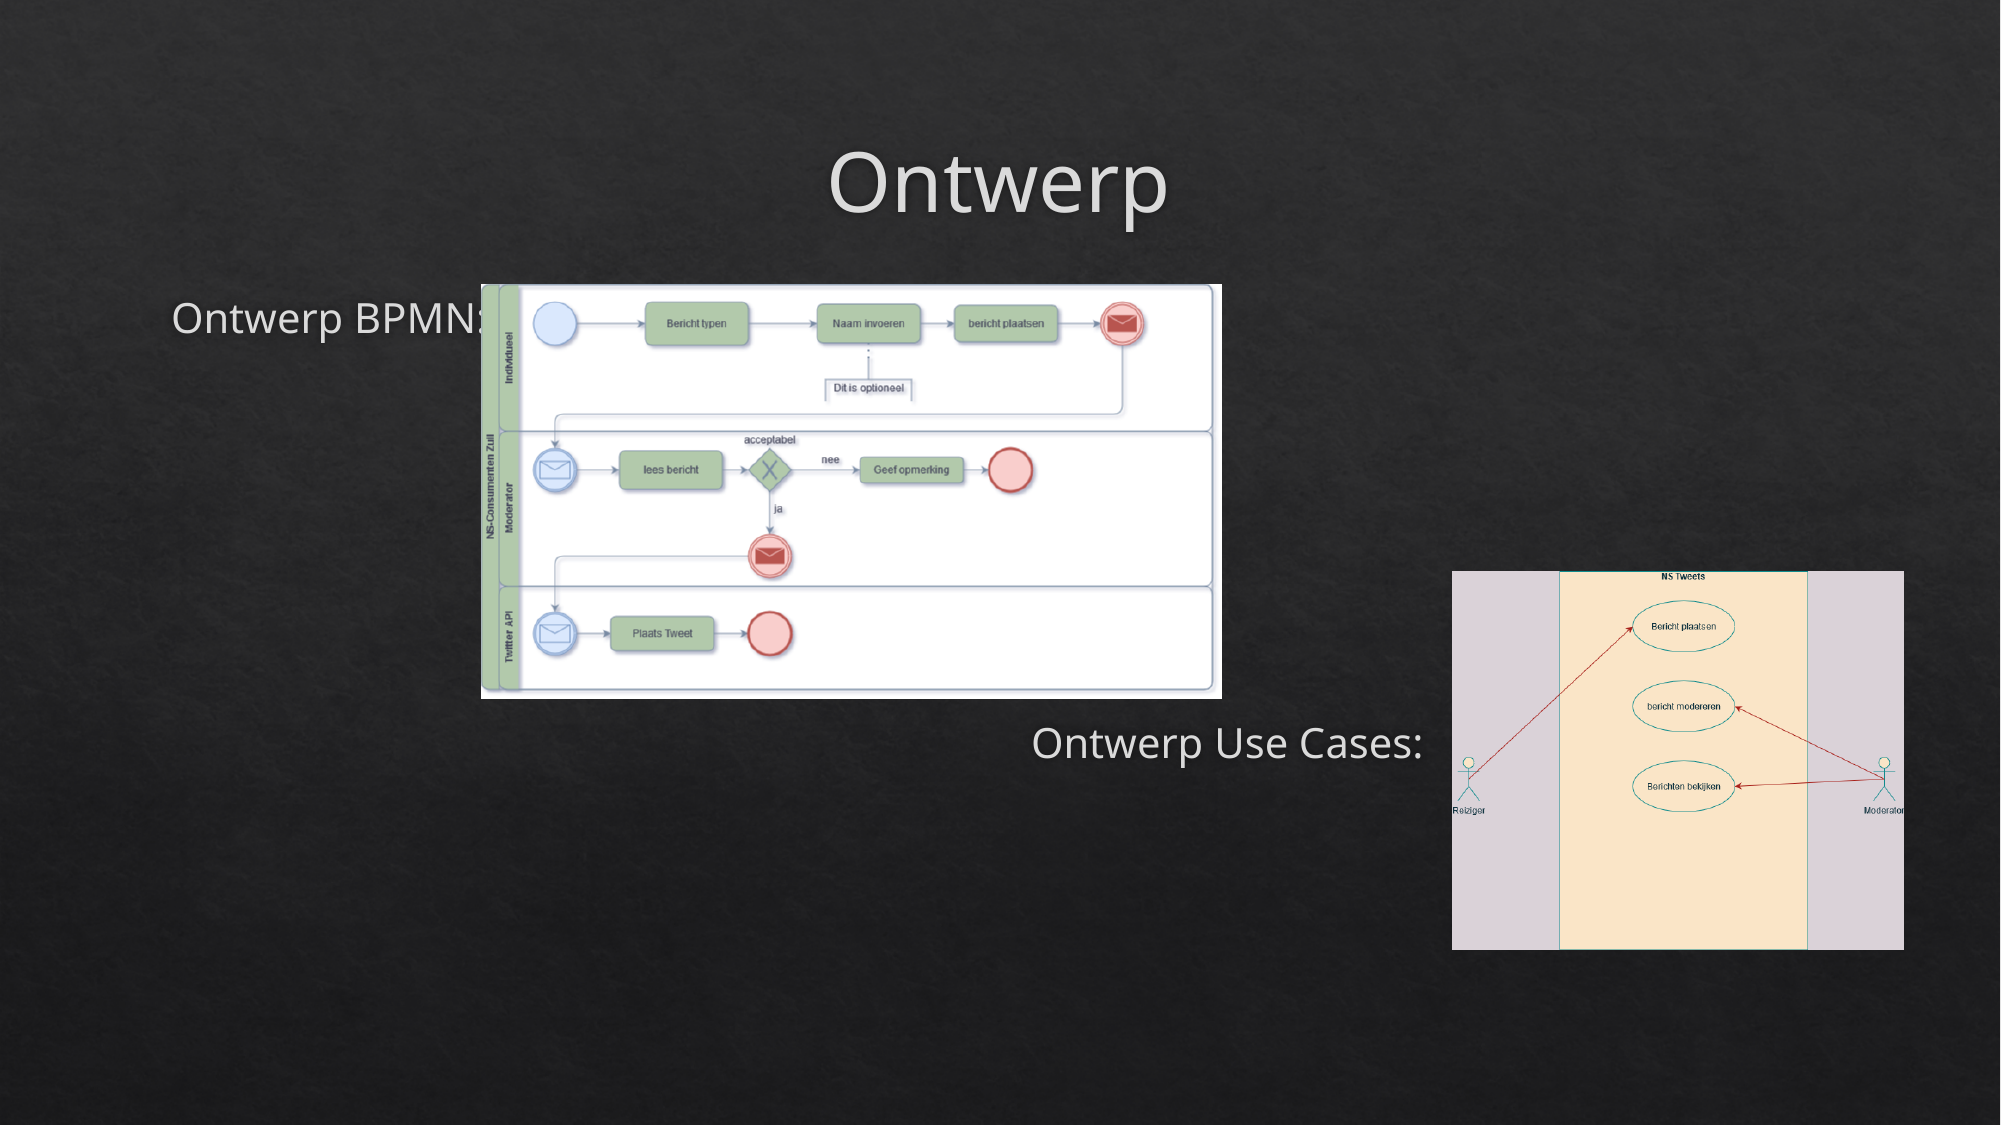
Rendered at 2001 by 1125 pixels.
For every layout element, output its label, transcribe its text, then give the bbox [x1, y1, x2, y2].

list Ontwerp BPMN: Ontwerp Use Cases: [149, 284, 1849, 950]
picture [1452, 570, 1904, 951]
picture [480, 283, 1222, 699]
title Ontwerp [149, 99, 1849, 260]
